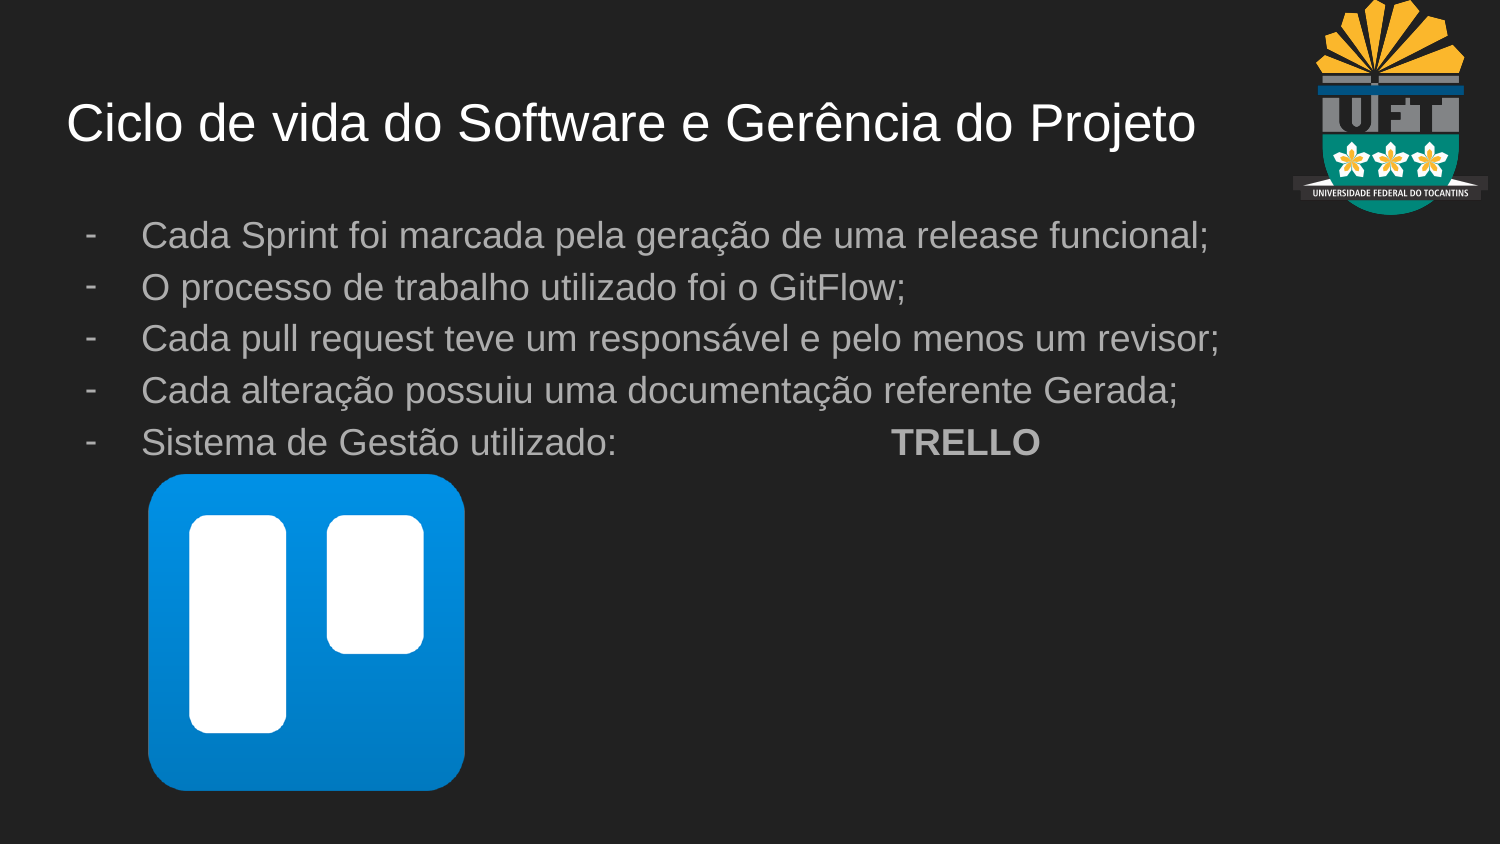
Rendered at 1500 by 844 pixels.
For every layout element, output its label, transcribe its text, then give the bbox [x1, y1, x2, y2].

list Cada Sprint foi marcada pela geração de uma release funcional; O processo de trabalho utilizado foi o GitFlow; Cada pull request teve um responsável e pelo menos um revisor; Cada alteração possuiu uma documentação referente Gerada; Sistema de Gestão utilizado: TRELLO [51, 189, 1449, 750]
picture [50, 374, 562, 844]
picture [1292, 0, 1488, 215]
title Ciclo de vida do Software e Gerência do Projeto [51, 72, 1287, 167]
